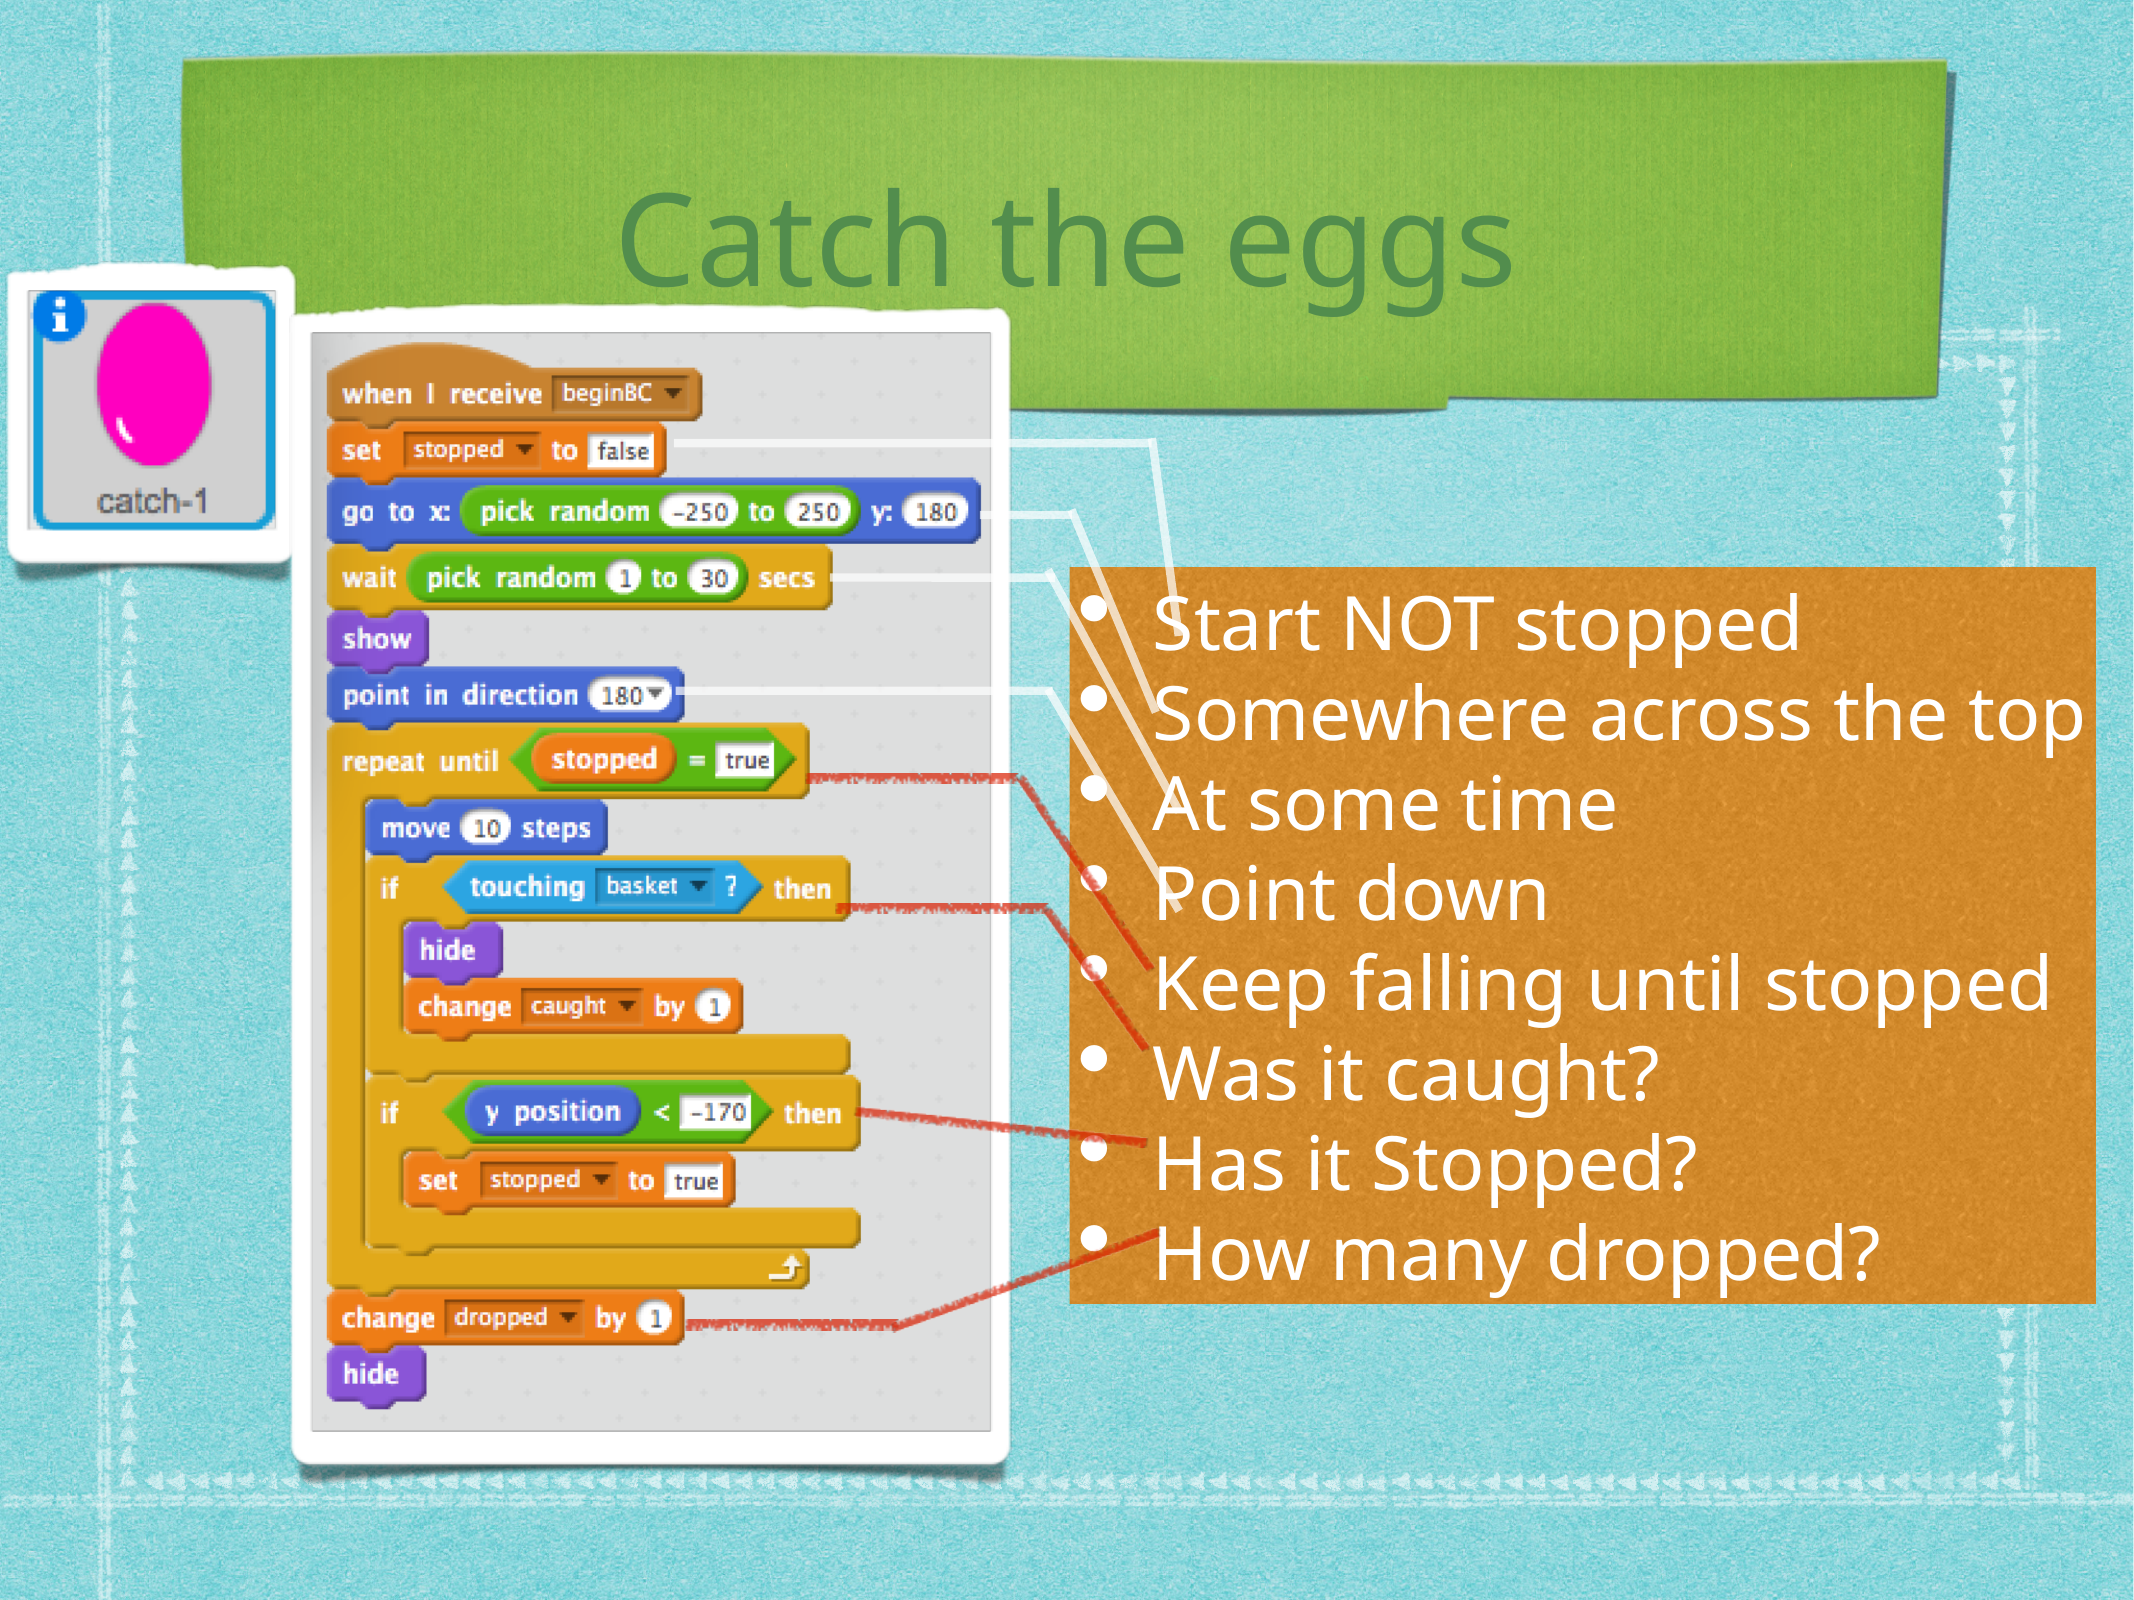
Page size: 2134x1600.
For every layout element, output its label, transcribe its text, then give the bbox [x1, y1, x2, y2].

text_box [2, 260, 301, 588]
picture [0, 0, 2134, 1600]
text_box Start NOT stopped Somewhere across the top At some time Point down Keep falling until stopped Was it caught? Has it Stopped? How many dropped? [1069, 567, 2096, 1304]
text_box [285, 301, 1018, 1490]
title Catch the eggs [207, 41, 1926, 428]
